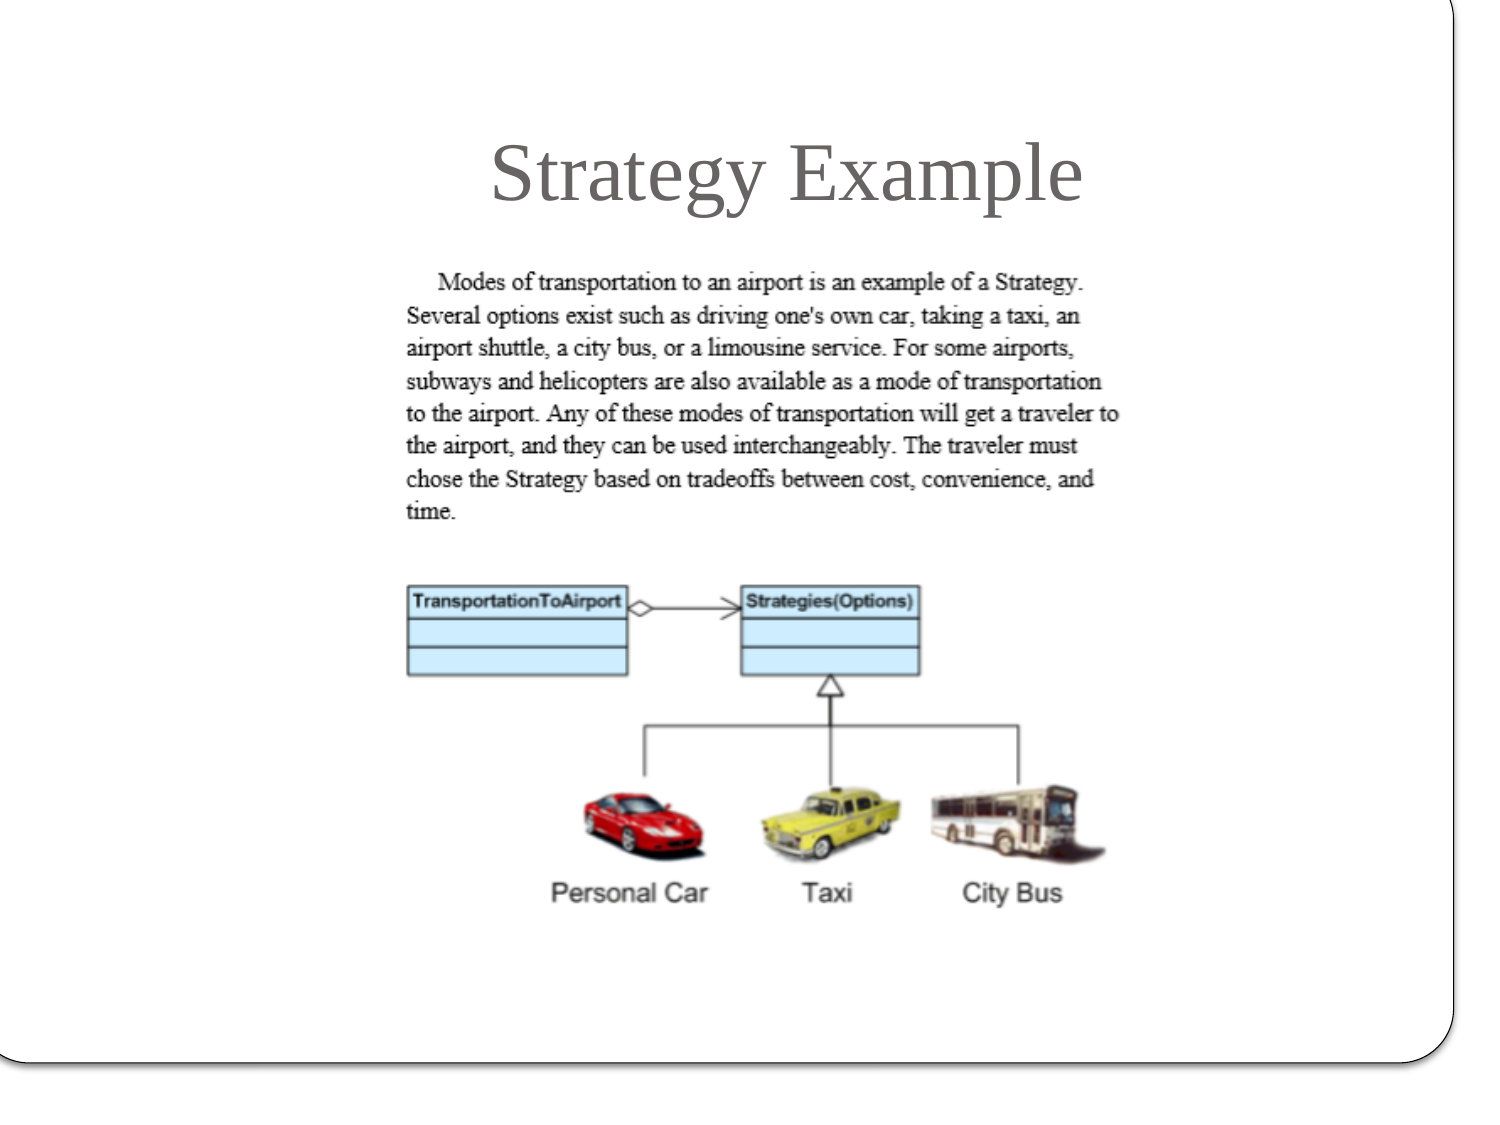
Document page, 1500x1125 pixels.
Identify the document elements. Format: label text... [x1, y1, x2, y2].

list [324, 233, 1166, 965]
title Strategy Example [150, 45, 1425, 233]
